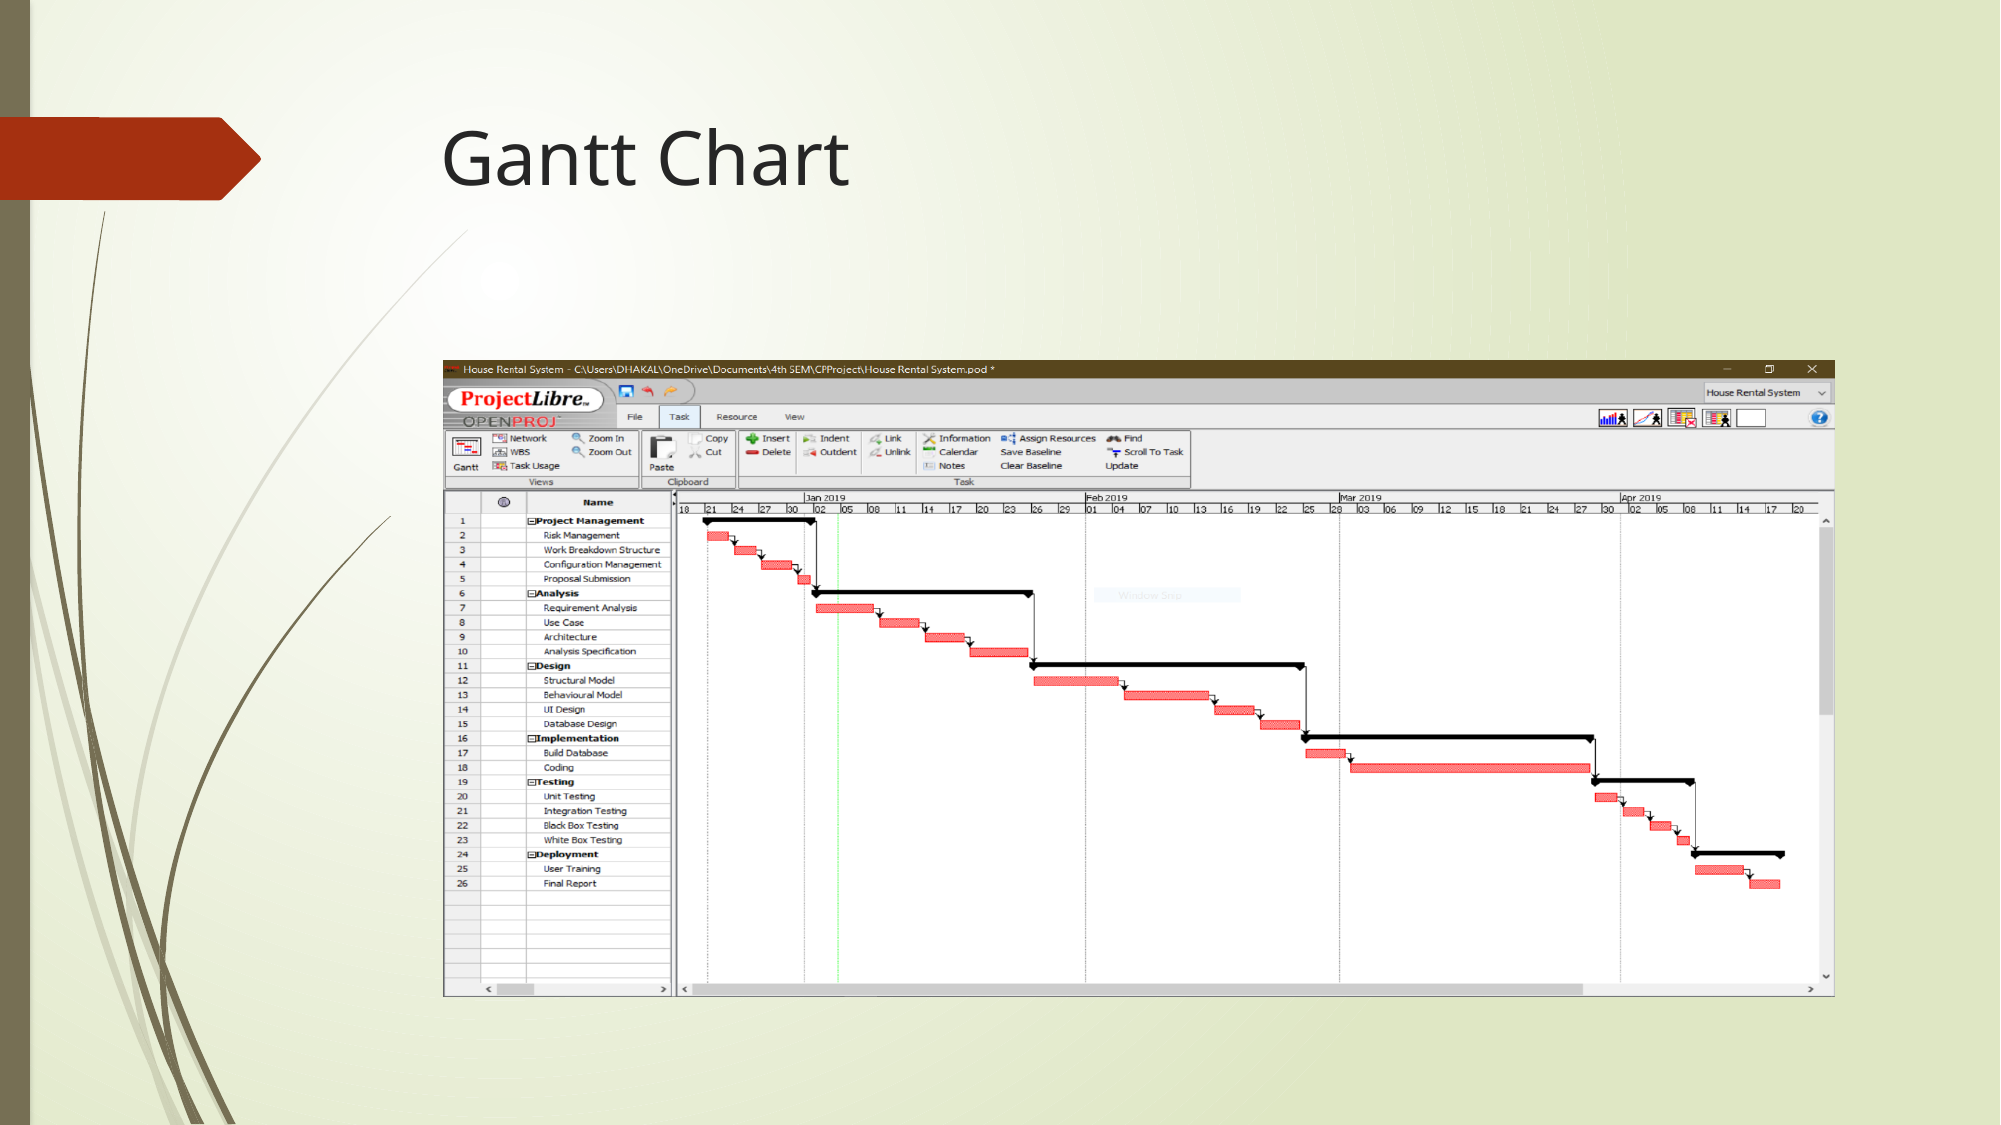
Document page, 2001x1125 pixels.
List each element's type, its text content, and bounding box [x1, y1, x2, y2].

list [443, 360, 1835, 998]
title Gantt Chart [425, 102, 1888, 313]
